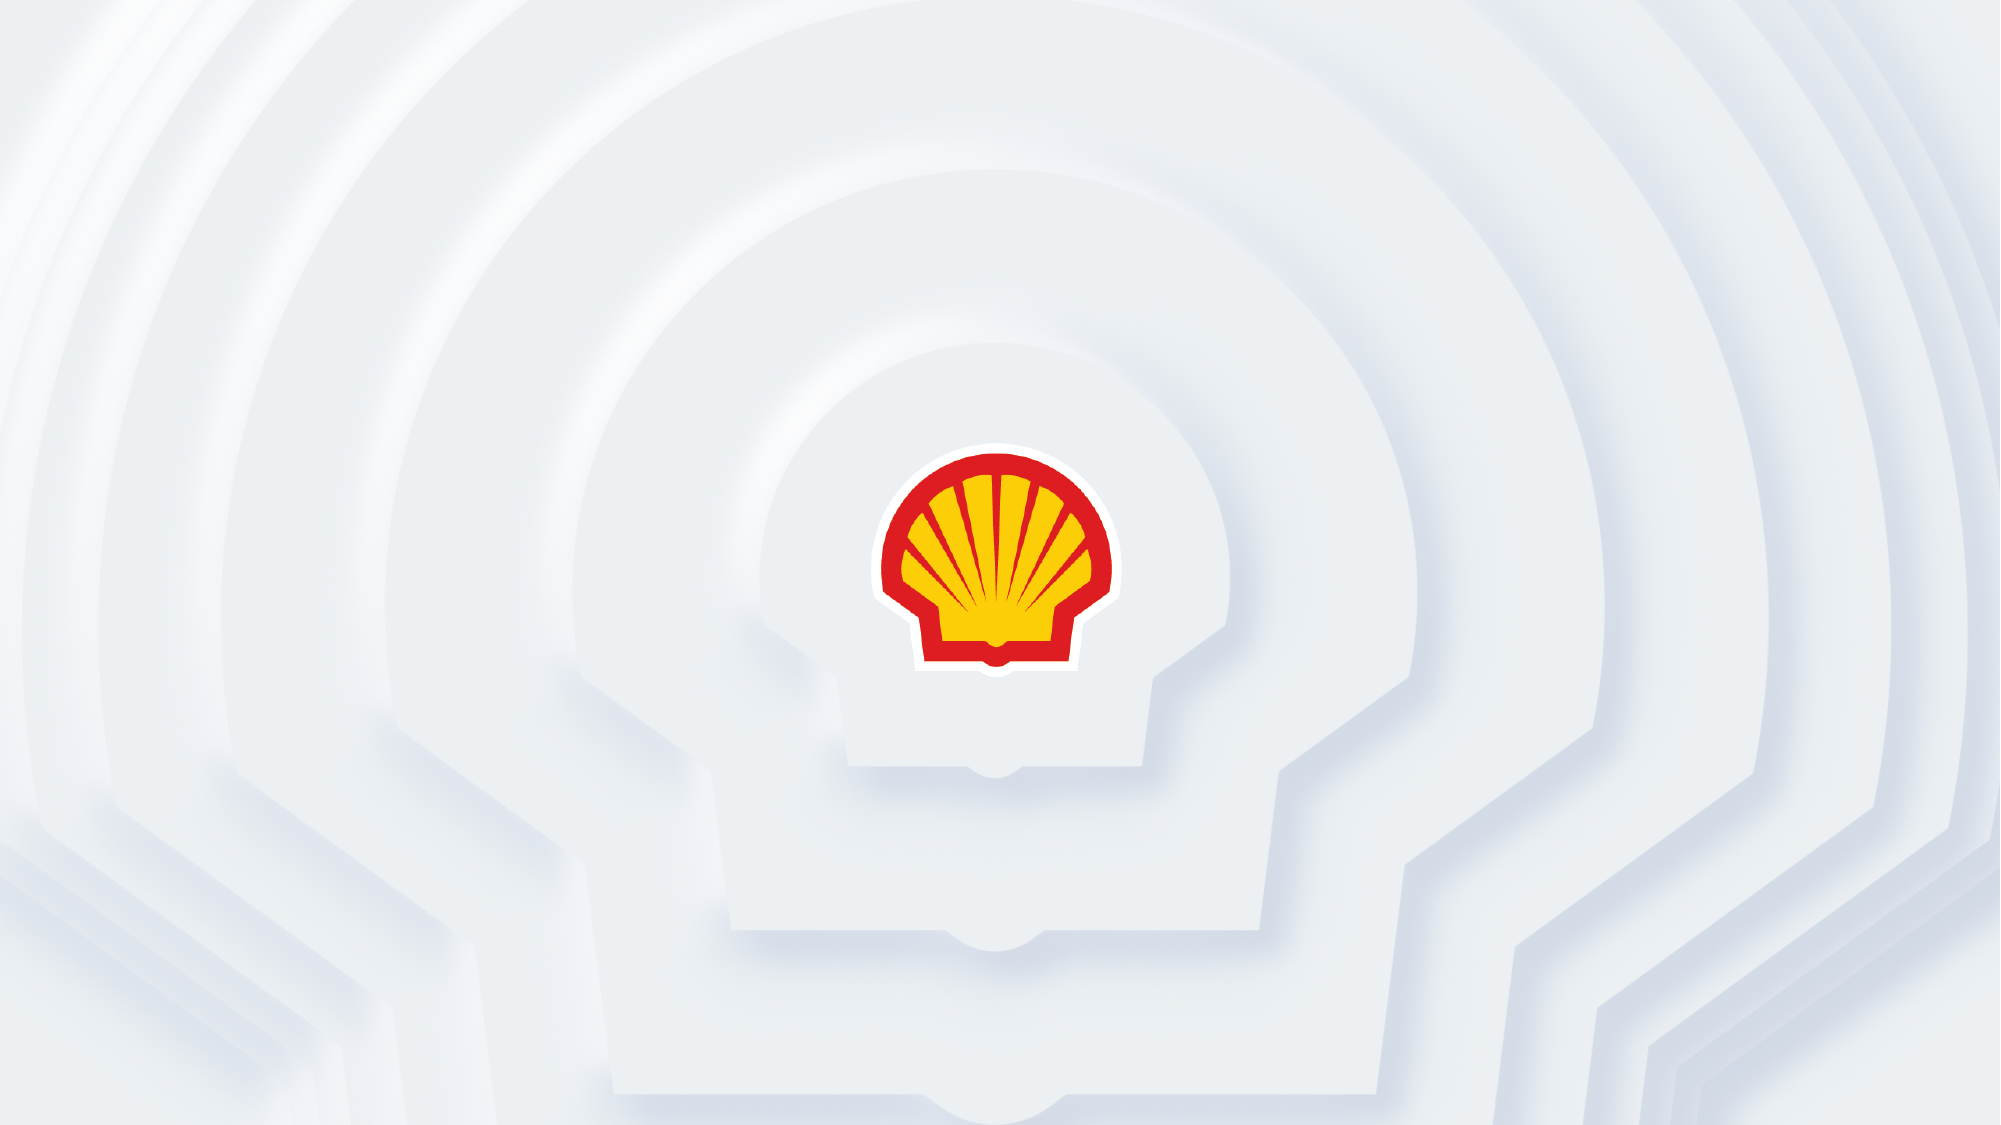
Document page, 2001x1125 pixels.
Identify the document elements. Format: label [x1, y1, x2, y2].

text_box [0, 0, 2000, 1125]
